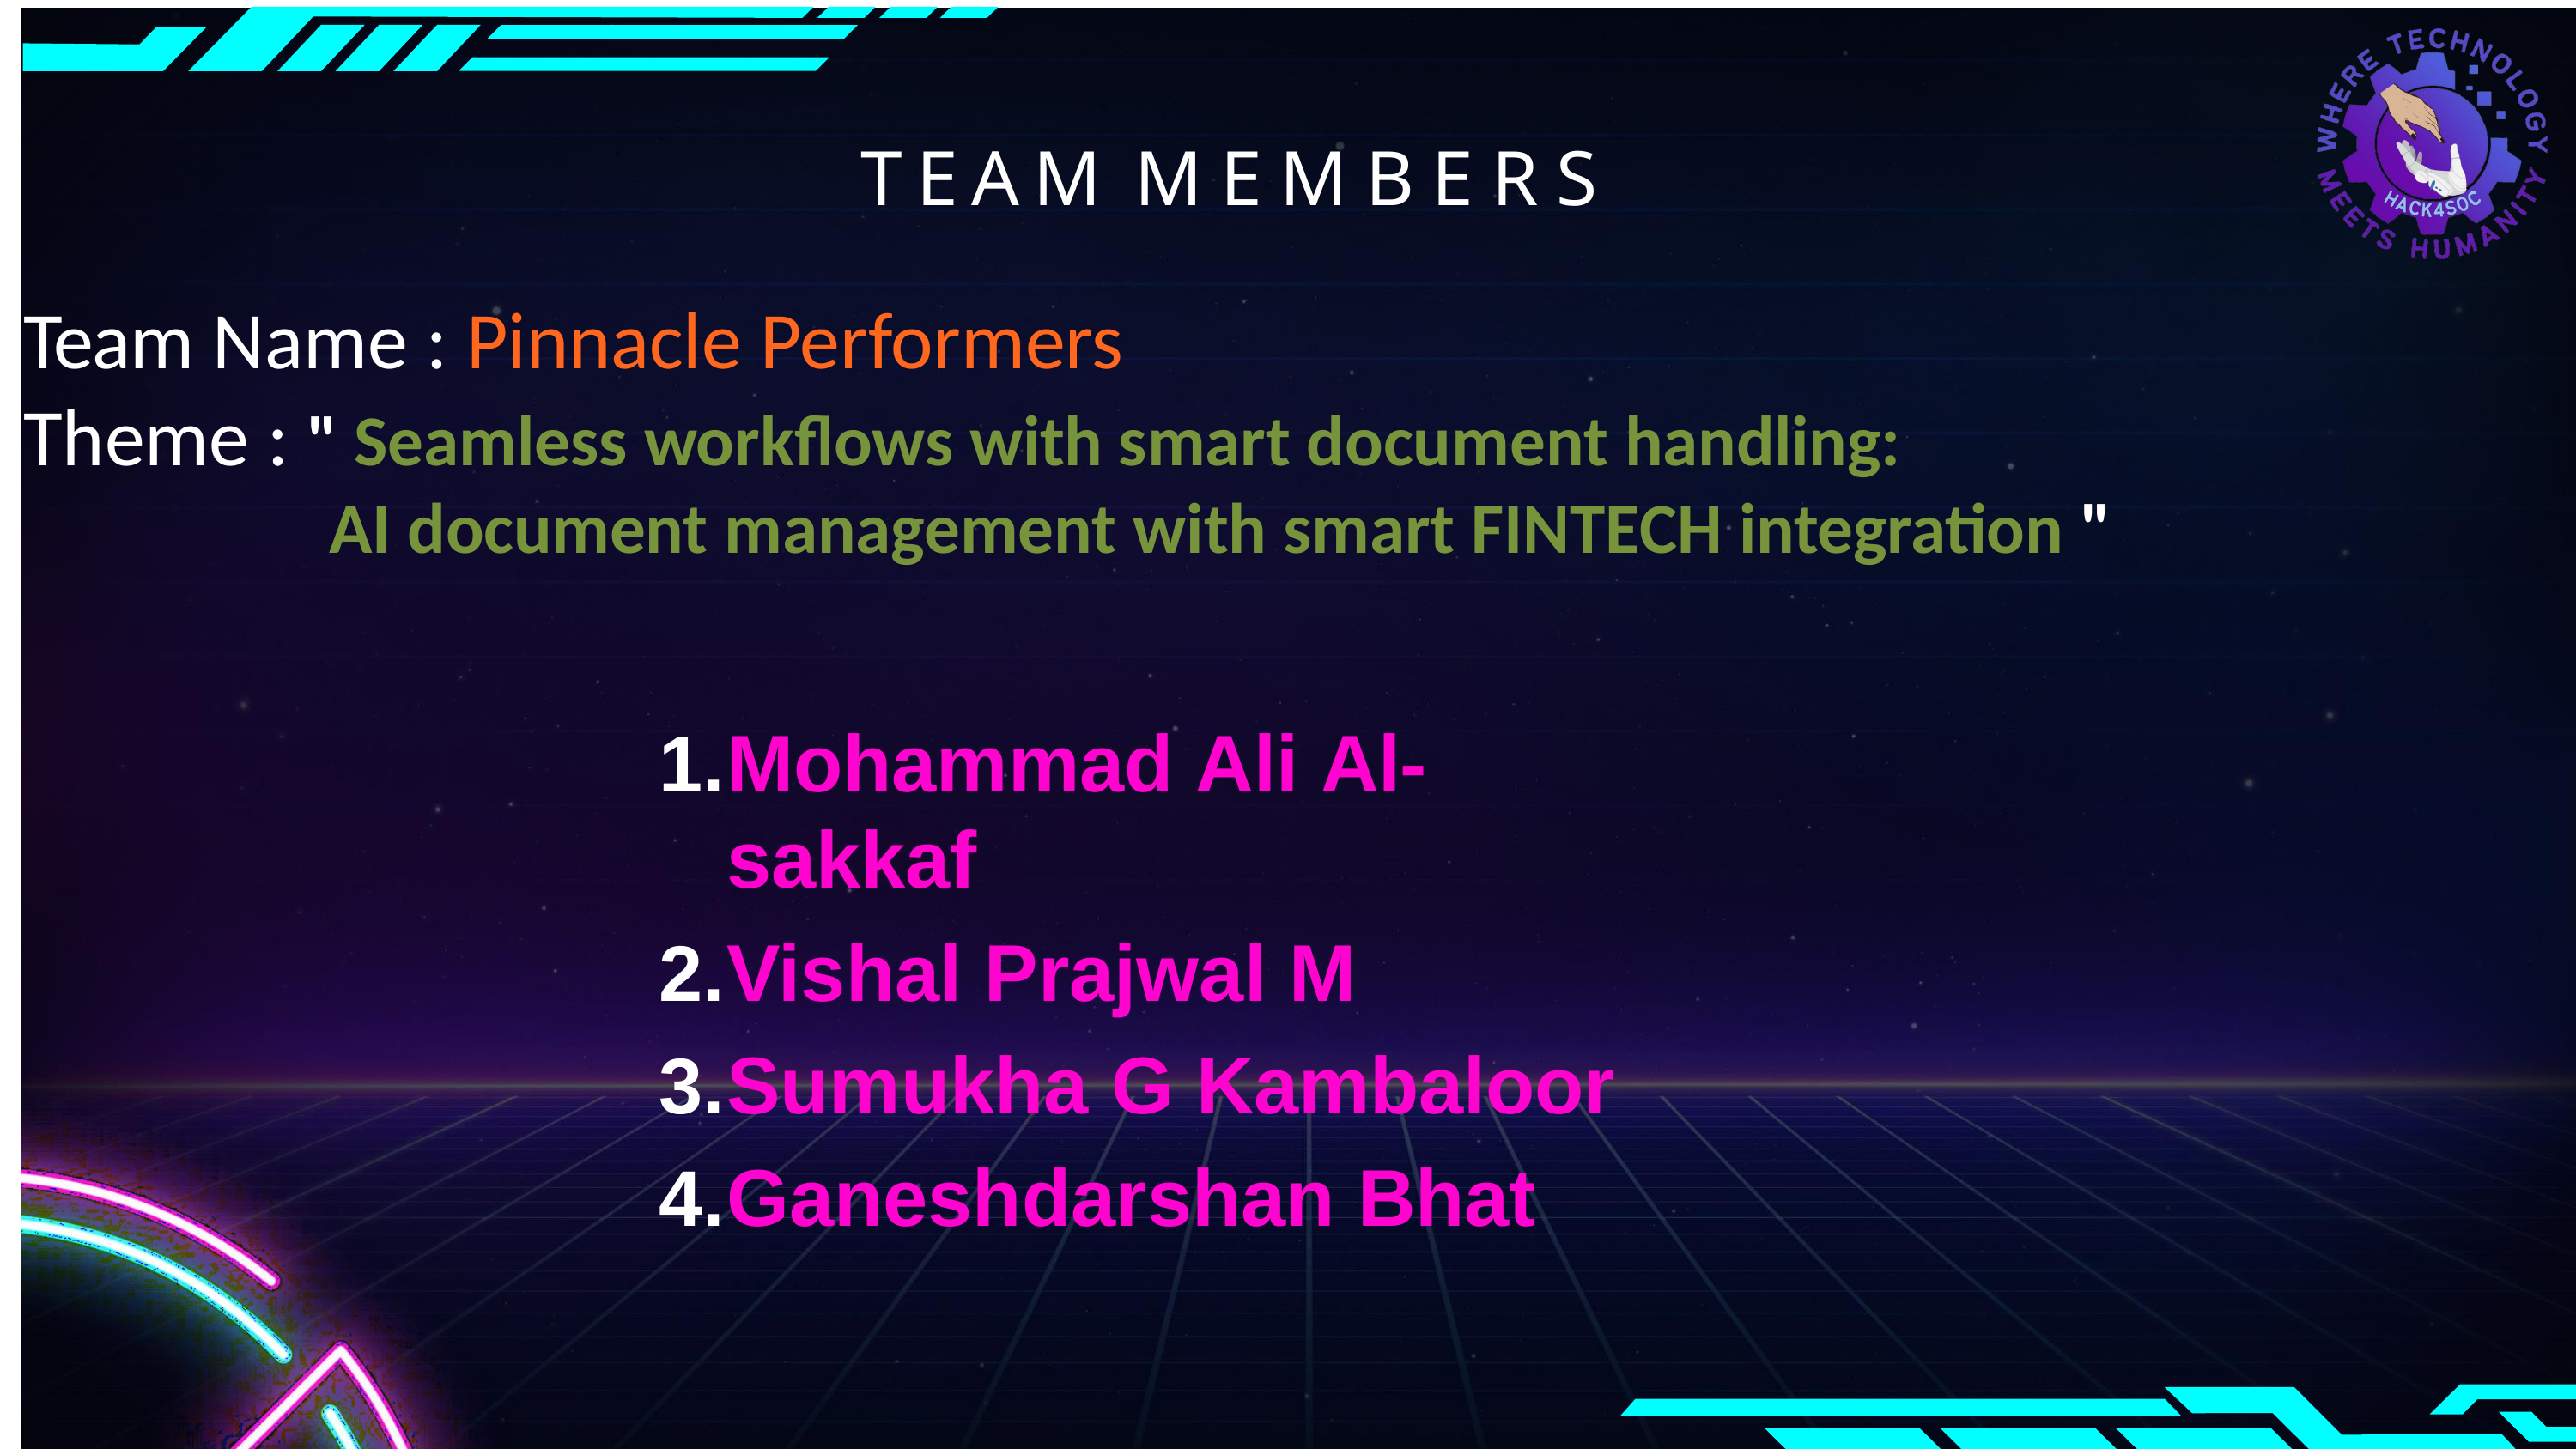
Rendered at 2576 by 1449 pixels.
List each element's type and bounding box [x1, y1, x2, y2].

picture [2288, 0, 2576, 288]
text_box [21, 6, 2576, 1449]
